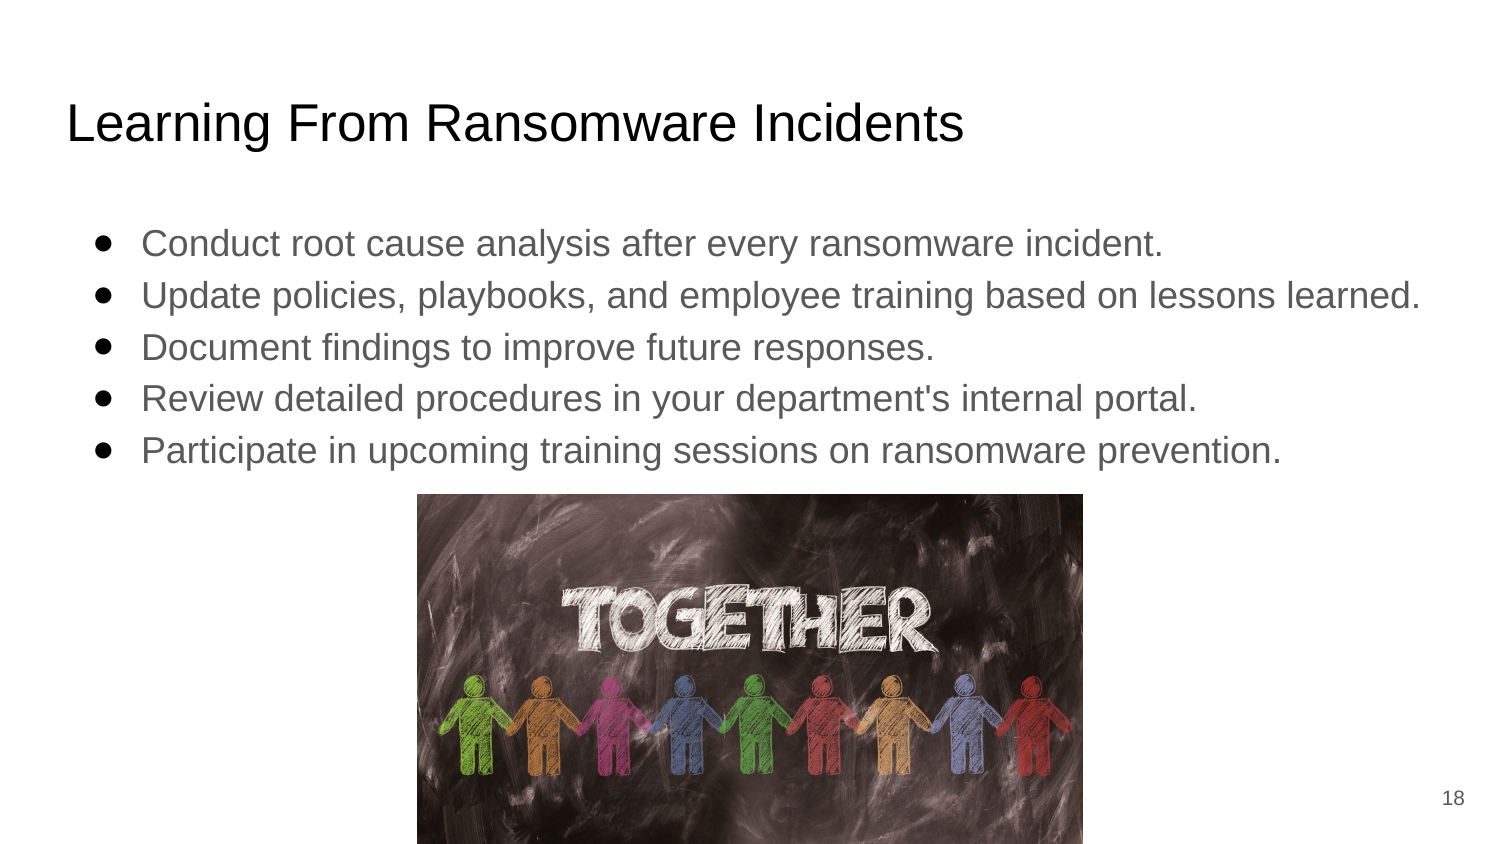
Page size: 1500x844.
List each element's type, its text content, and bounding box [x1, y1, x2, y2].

list Conduct root cause analysis after every ransomware incident. Update policies, playbooks, and employee training based on lessons learned. Document findings to improve future responses. Review detailed procedures in your department's internal portal. Participate in upcoming training sessions on ransomware prevention. [51, 189, 1449, 495]
slide_number ‹#› [1389, 764, 1480, 830]
title Learning From Ransomware Incidents [51, 72, 1449, 167]
picture [417, 493, 1083, 844]
